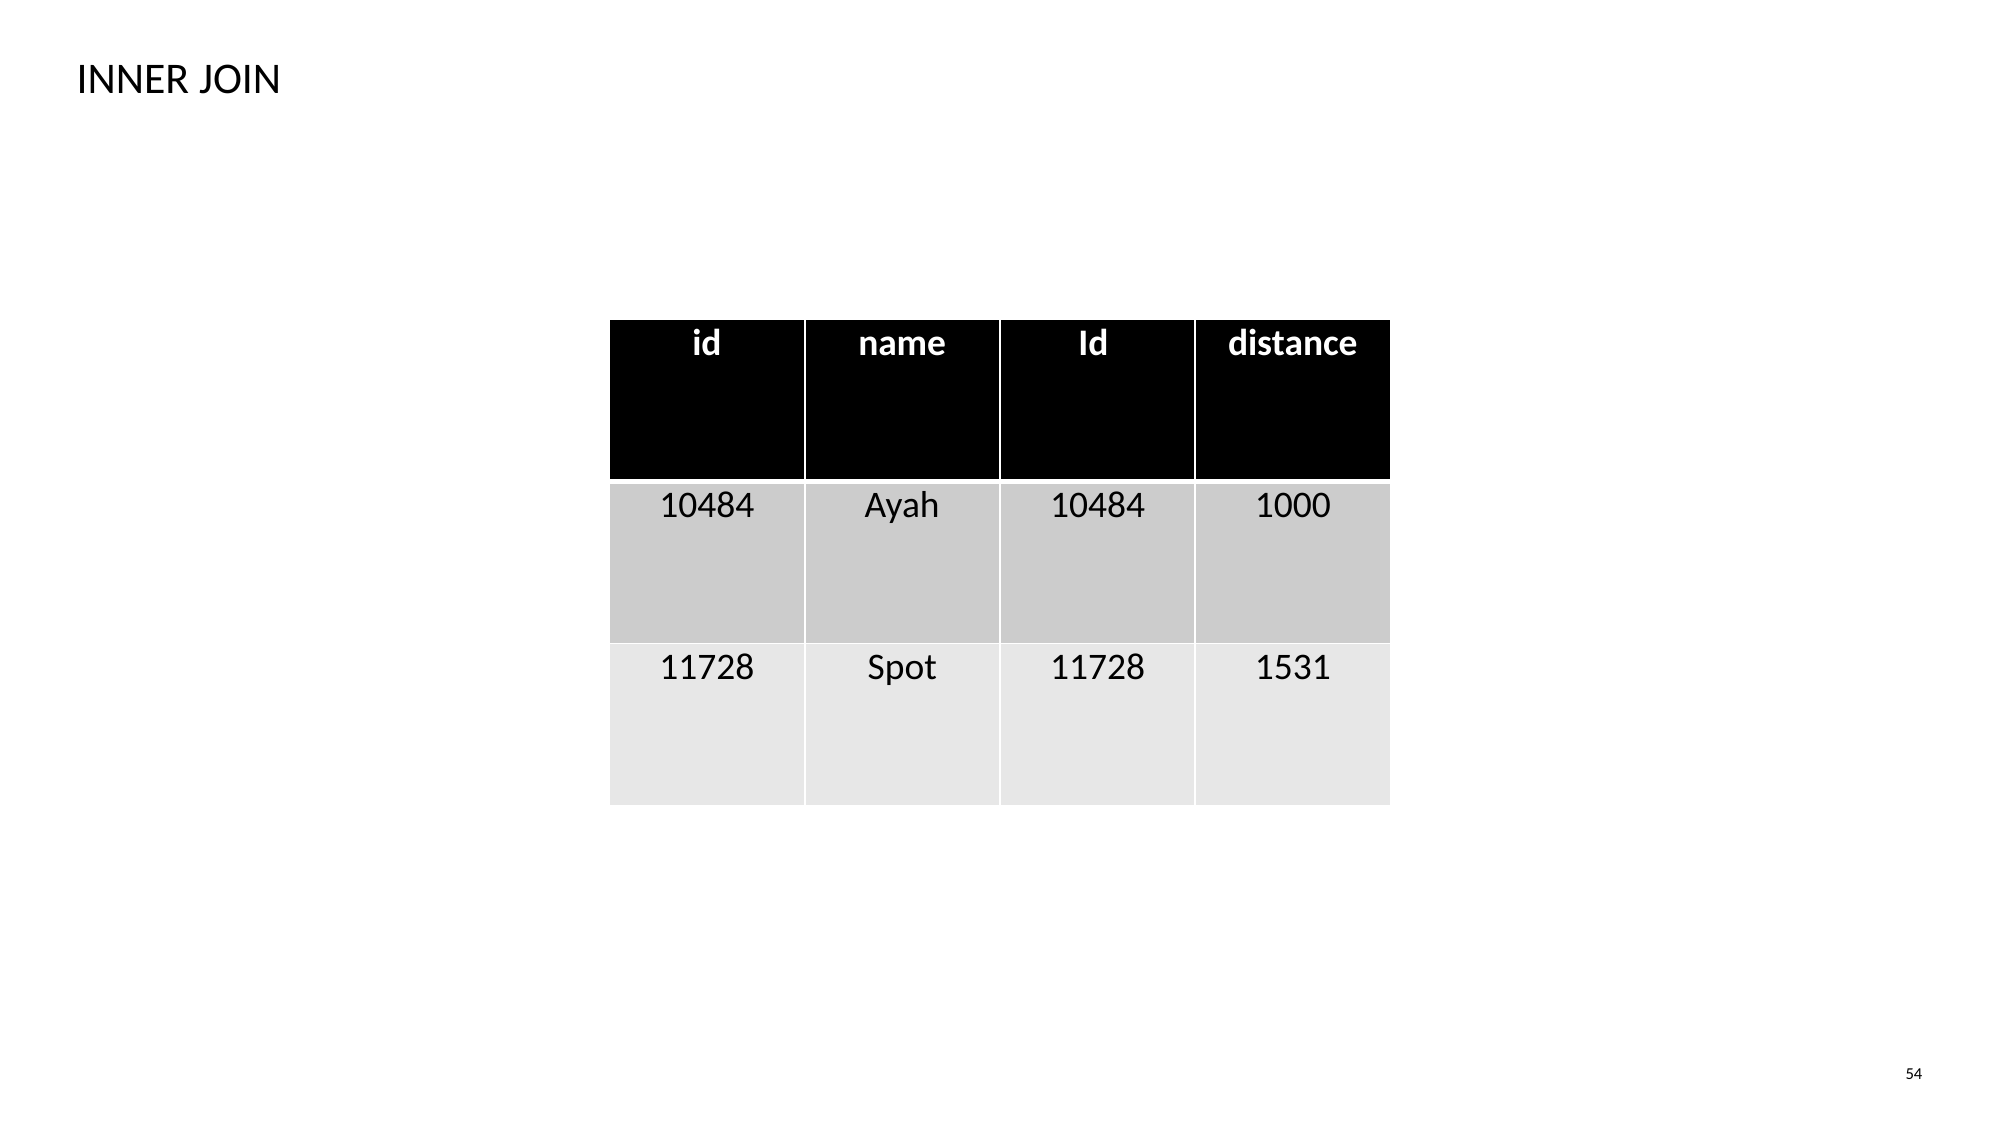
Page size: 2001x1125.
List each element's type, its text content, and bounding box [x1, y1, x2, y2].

table_header id [610, 320, 804, 479]
table_cell 11728 [1001, 644, 1194, 805]
title INNER JOIN [76, 50, 1915, 107]
table_cell Spot [806, 644, 999, 805]
table_header distance [1196, 320, 1390, 479]
table_header Id [1001, 320, 1194, 479]
table_cell 11728 [610, 644, 804, 805]
table_cell 10484 [610, 484, 804, 643]
table_cell Ayah [806, 484, 999, 643]
table_cell 1531 [1196, 644, 1390, 805]
table_header name [806, 320, 999, 479]
table_cell 1000 [1196, 484, 1390, 643]
table_cell 10484 [1001, 484, 1194, 643]
